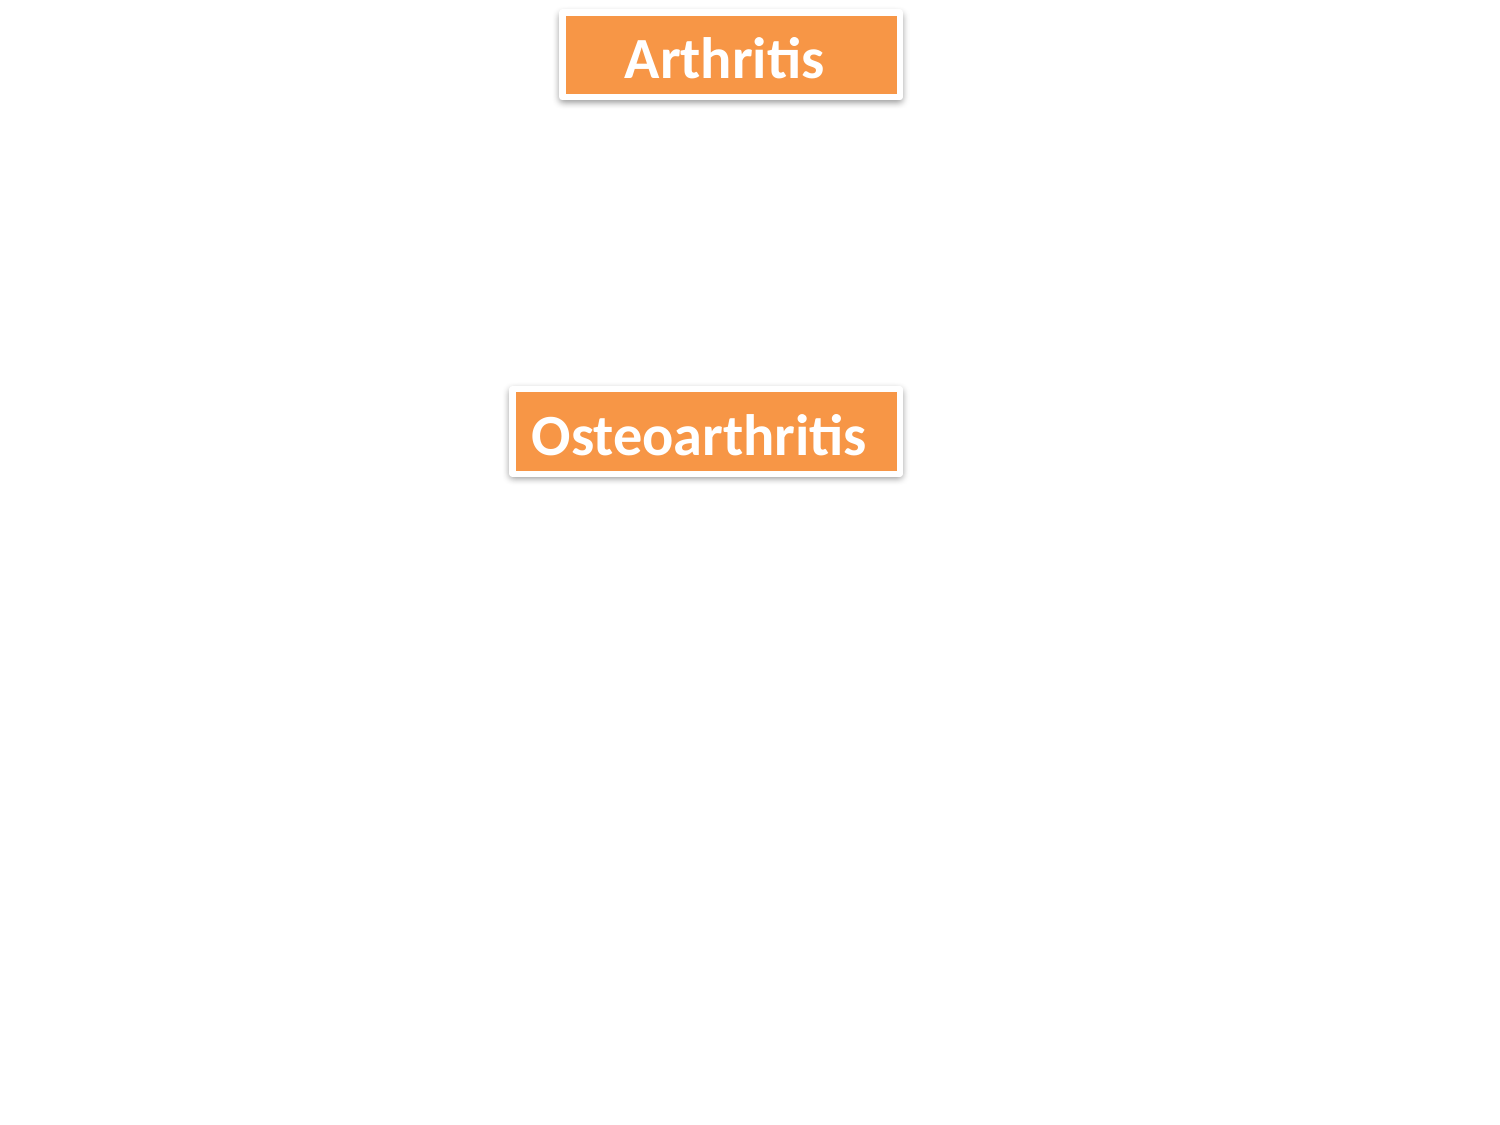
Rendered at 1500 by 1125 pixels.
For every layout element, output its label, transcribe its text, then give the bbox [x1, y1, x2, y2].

text_box Arthritis [559, 9, 903, 100]
text_box Osteoarthritis [509, 386, 903, 477]
